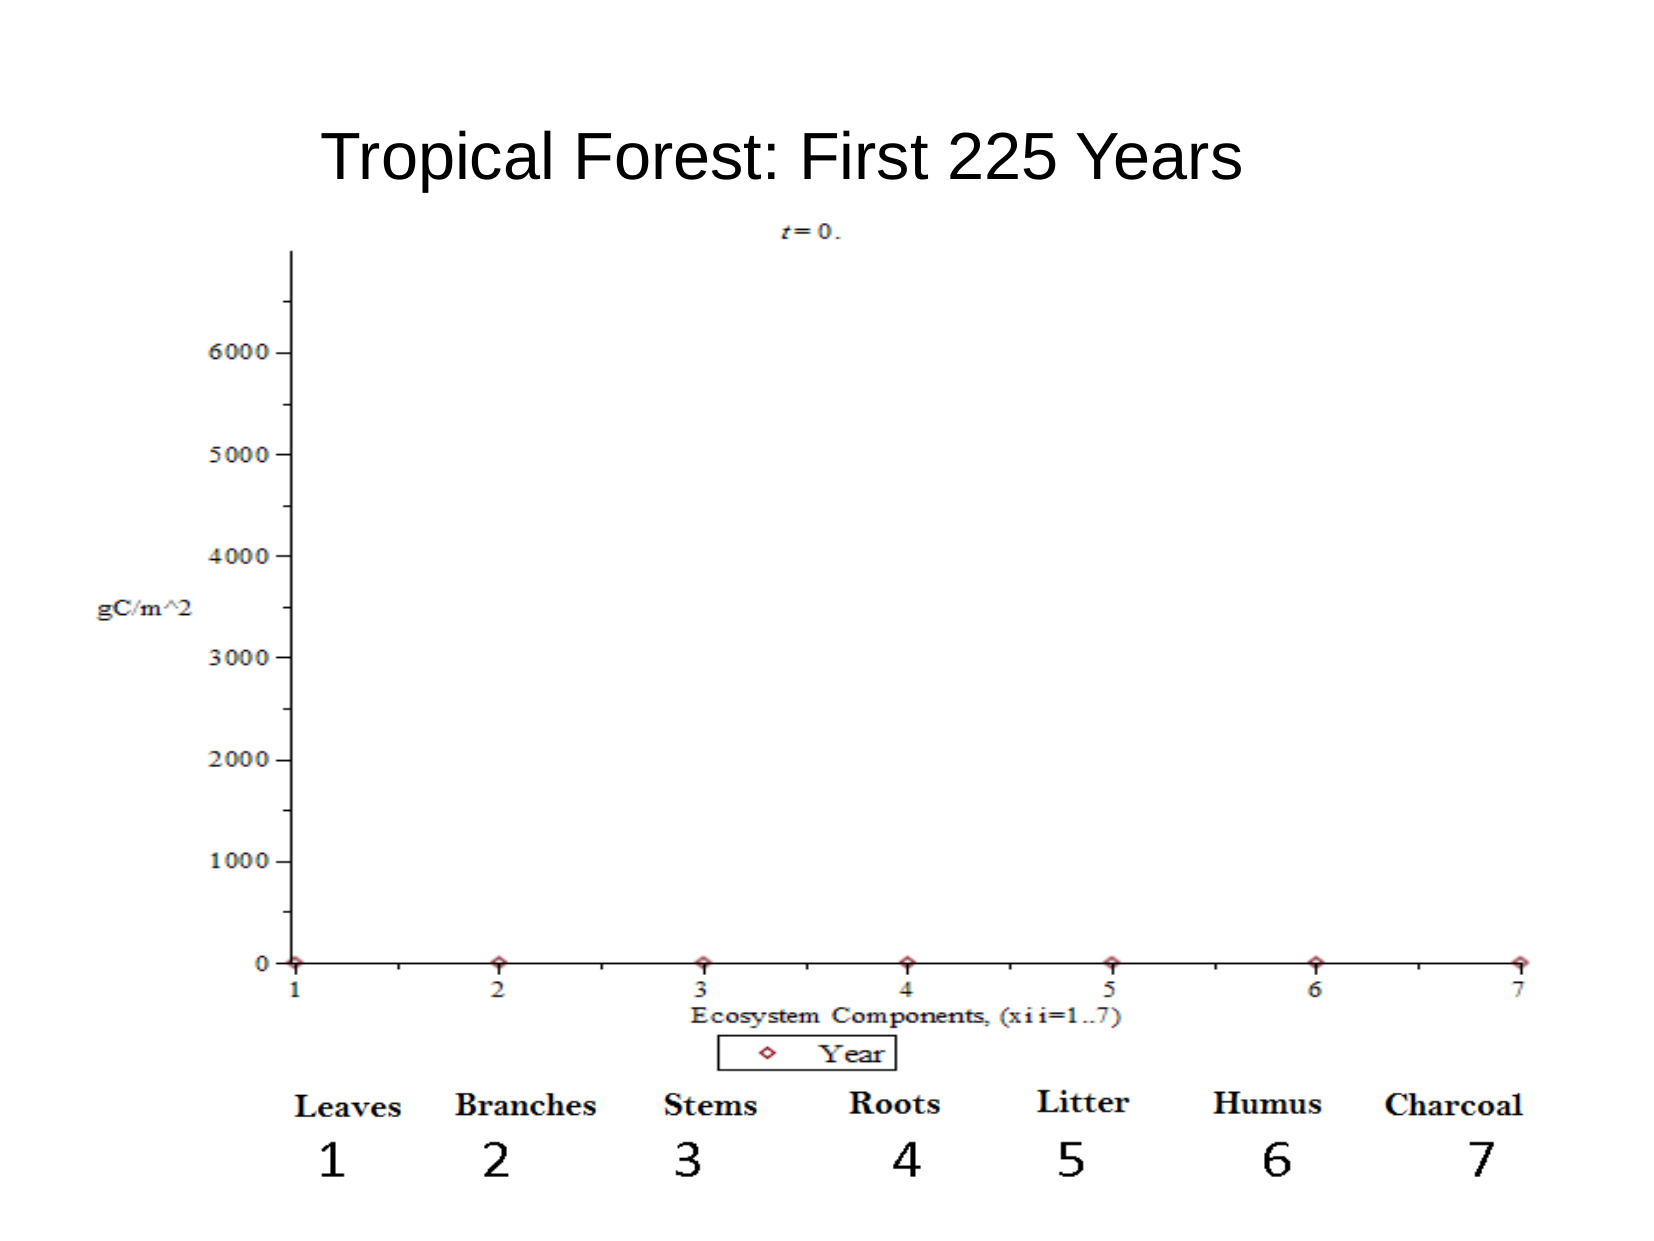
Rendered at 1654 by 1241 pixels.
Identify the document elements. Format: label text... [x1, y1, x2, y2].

picture [76, 210, 1542, 1200]
title Tropical Forest: First 225 Years [82, 49, 1571, 257]
